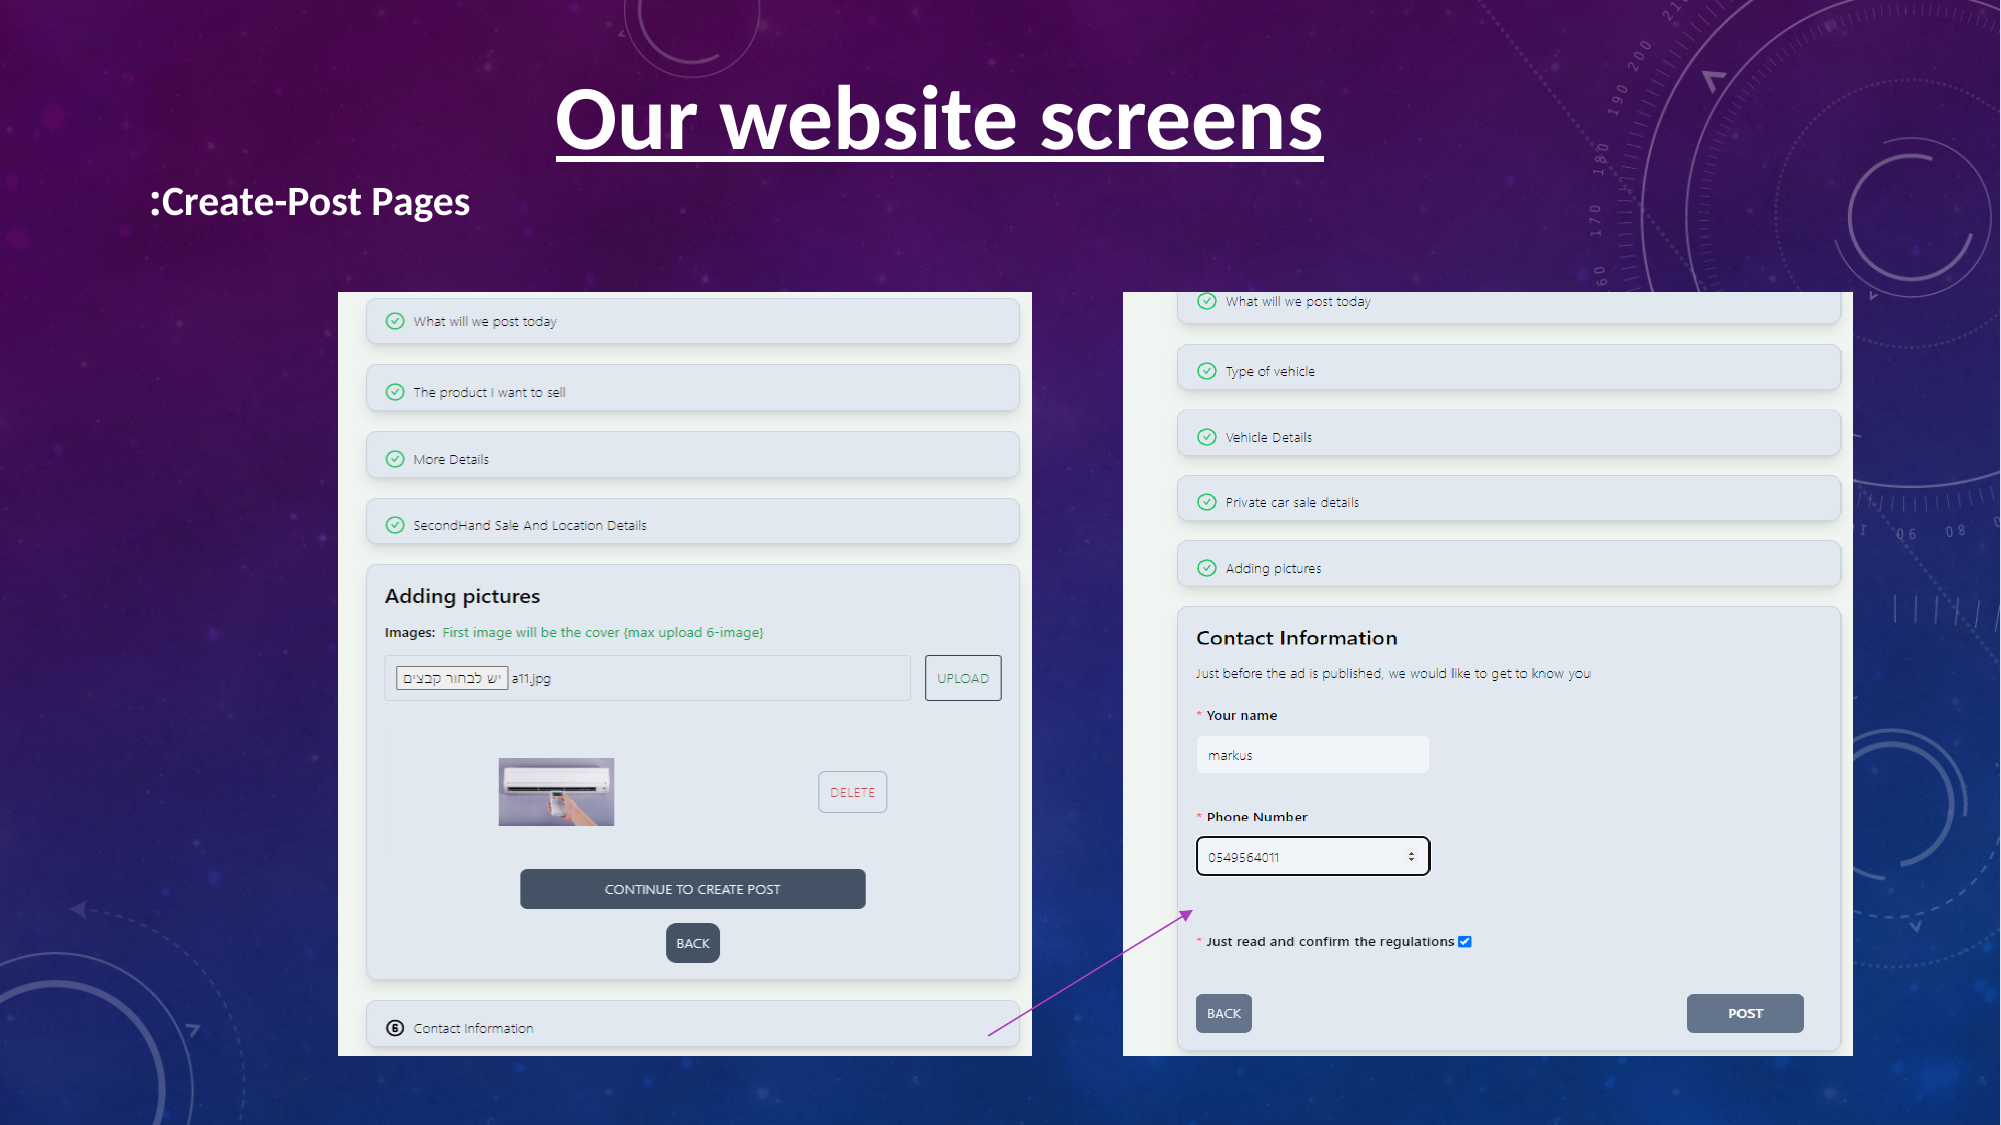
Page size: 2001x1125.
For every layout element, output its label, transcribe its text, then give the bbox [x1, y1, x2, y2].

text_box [988, 909, 1194, 1036]
text_box Our website screens [540, 11, 1380, 229]
text_box Create-Post Pages: [133, 166, 486, 231]
picture [0, 0, 2001, 1125]
